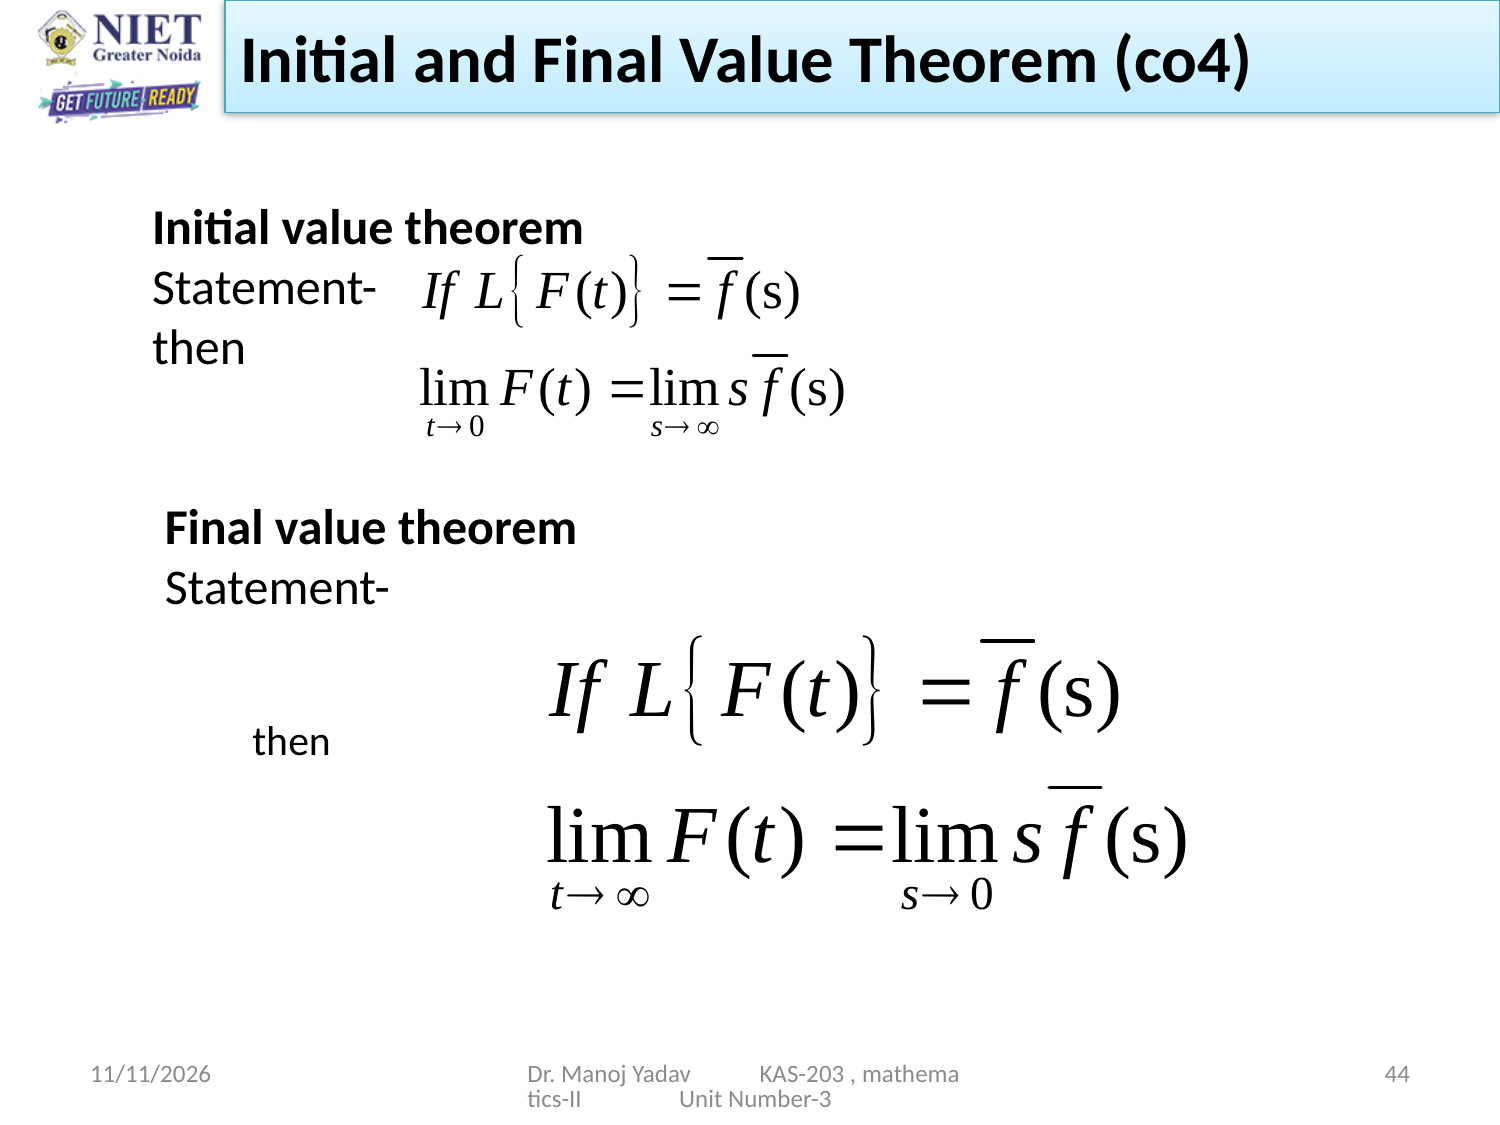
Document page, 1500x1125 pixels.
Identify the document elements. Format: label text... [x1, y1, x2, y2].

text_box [412, 244, 855, 451]
text_box Final value theorem Statement- [149, 487, 1113, 623]
text_box then [237, 706, 425, 822]
text_box Initial value theorem Statement- then [137, 187, 1113, 383]
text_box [534, 619, 1203, 930]
text_box Initial and Final Value Theorem (co4) [238, 0, 1500, 113]
slide_number 05-Jun-21 [75, 1042, 425, 1103]
footer Dr. Manoj Yadav KAS-203 , mathematics-II Unit Number-3 [512, 1042, 988, 1103]
picture [0, 0, 238, 135]
slide_number 44 [1074, 1042, 1425, 1103]
